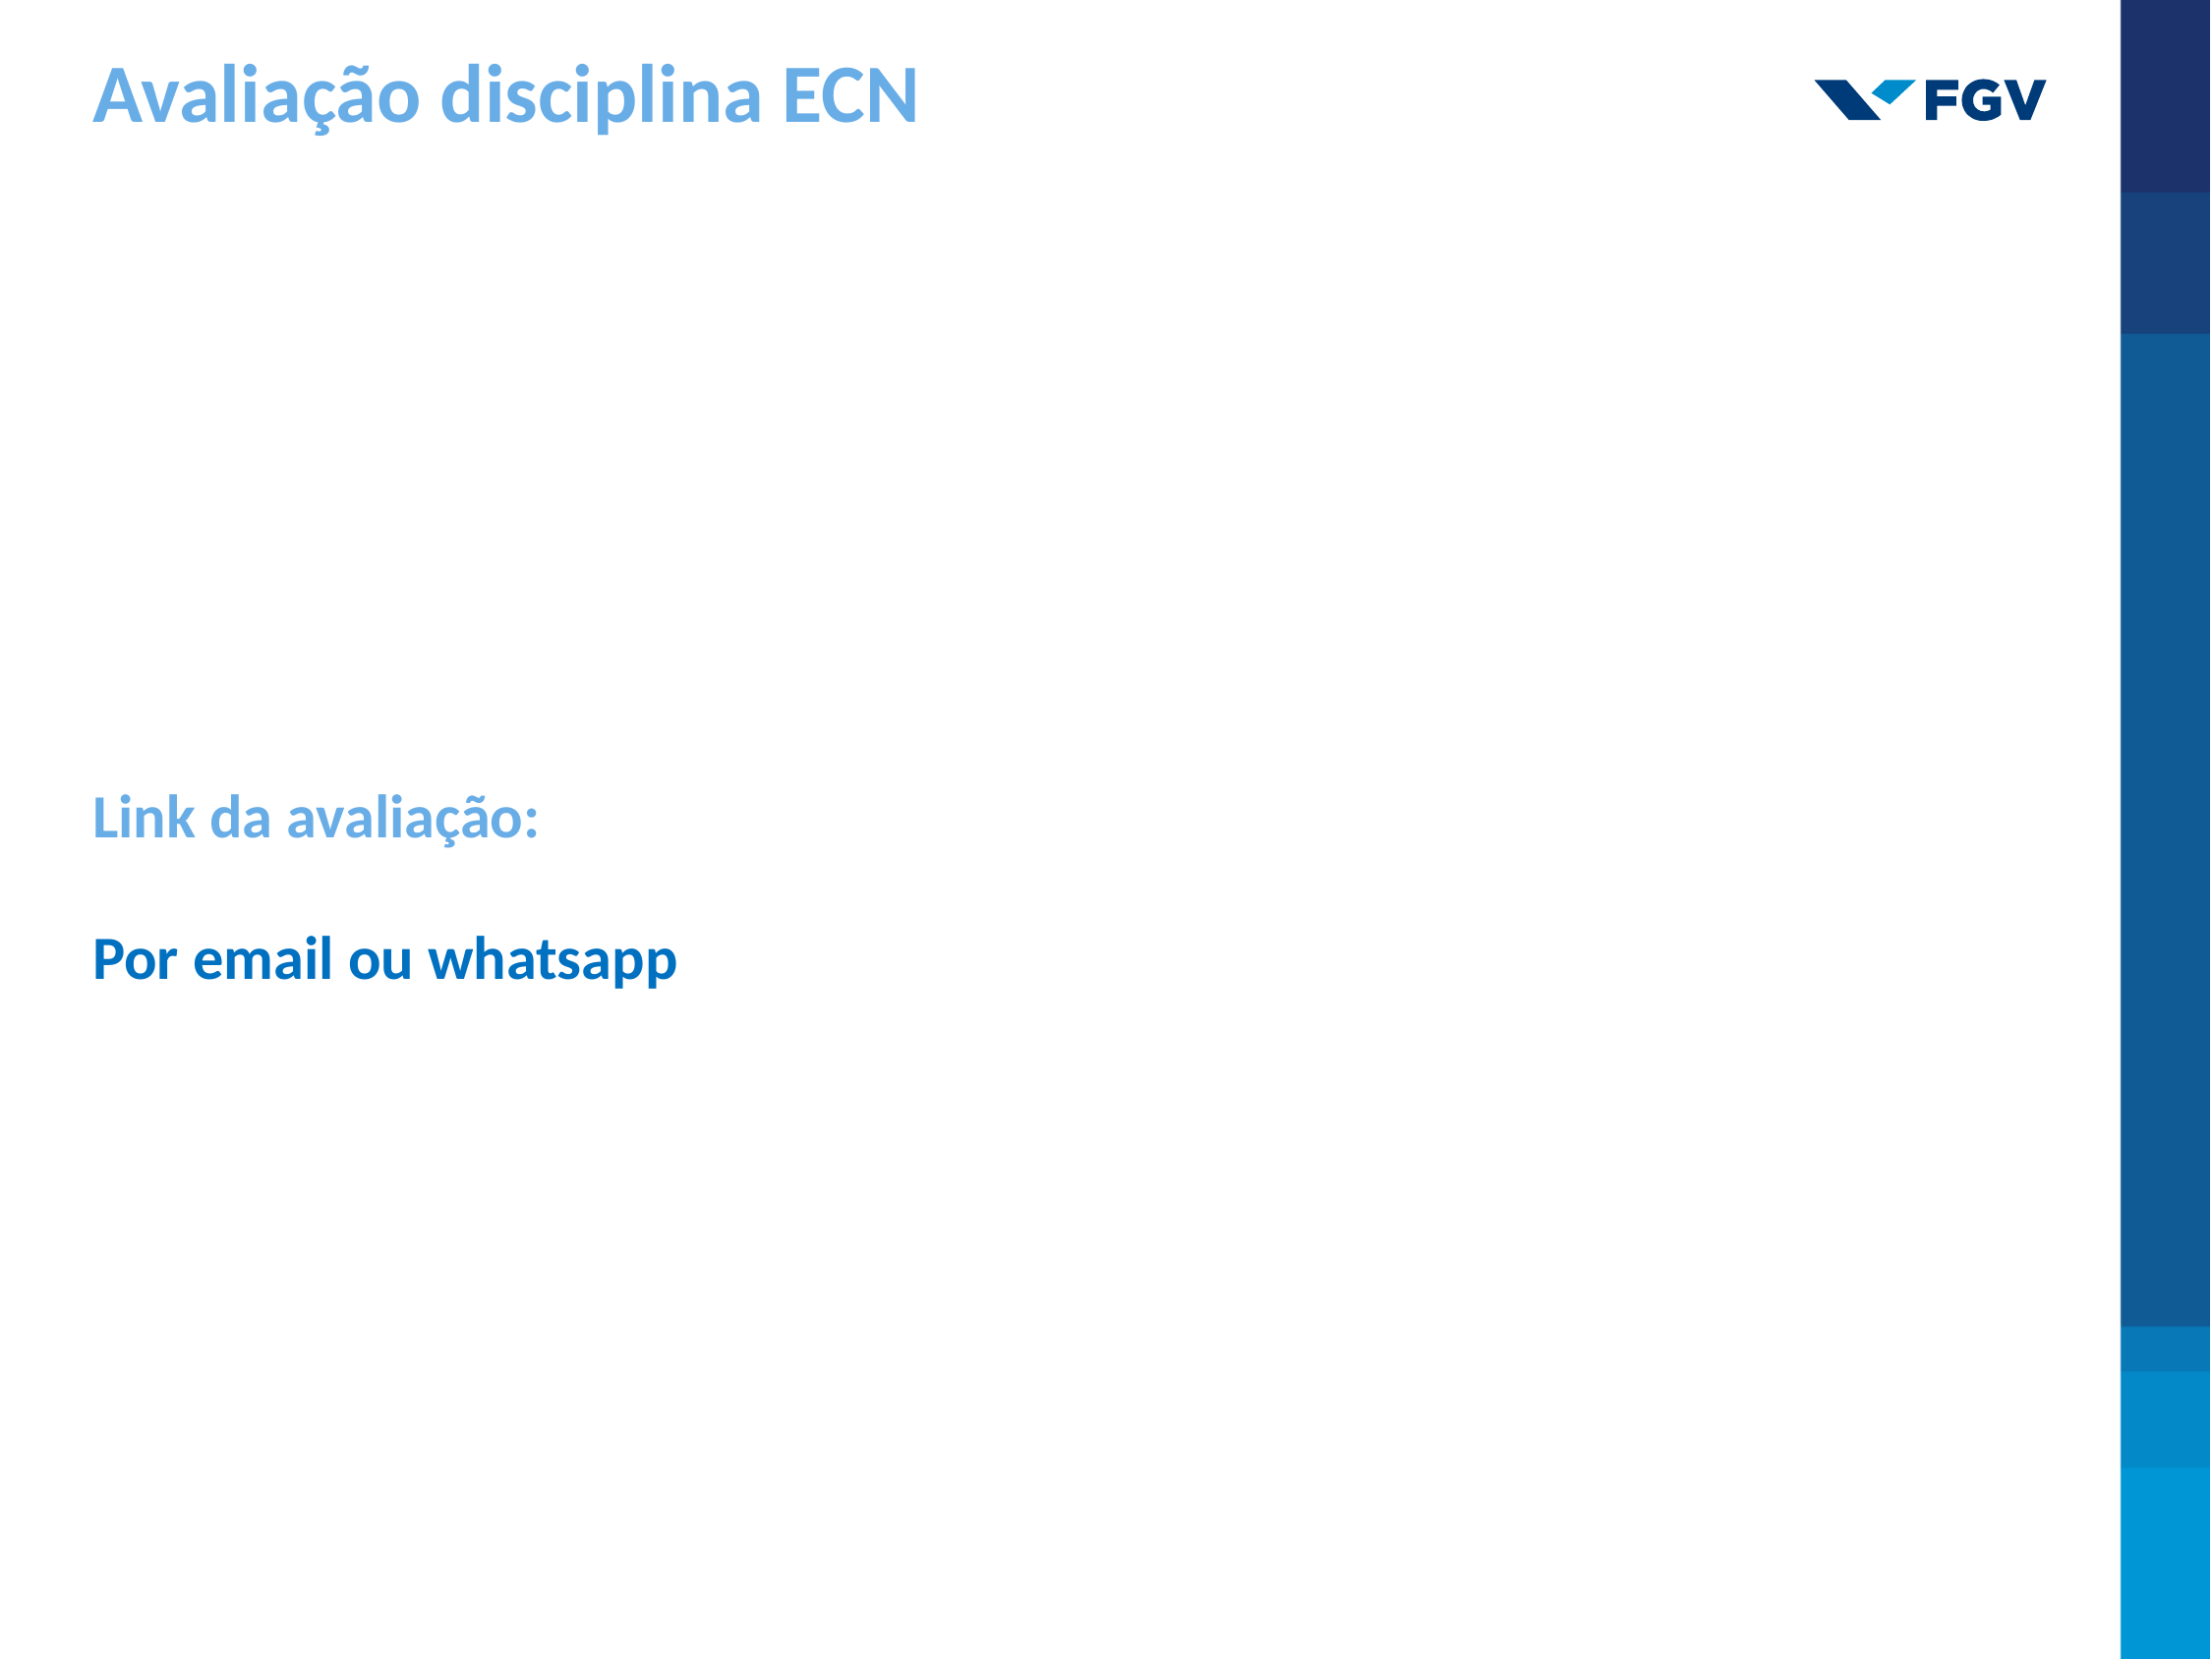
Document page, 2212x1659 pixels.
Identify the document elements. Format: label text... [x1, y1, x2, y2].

list Link da avaliação: Por email ou whatsapp [78, 219, 2134, 887]
title Avaliação disciplina ECN [78, 38, 1298, 141]
picture [2, 0, 2210, 1659]
